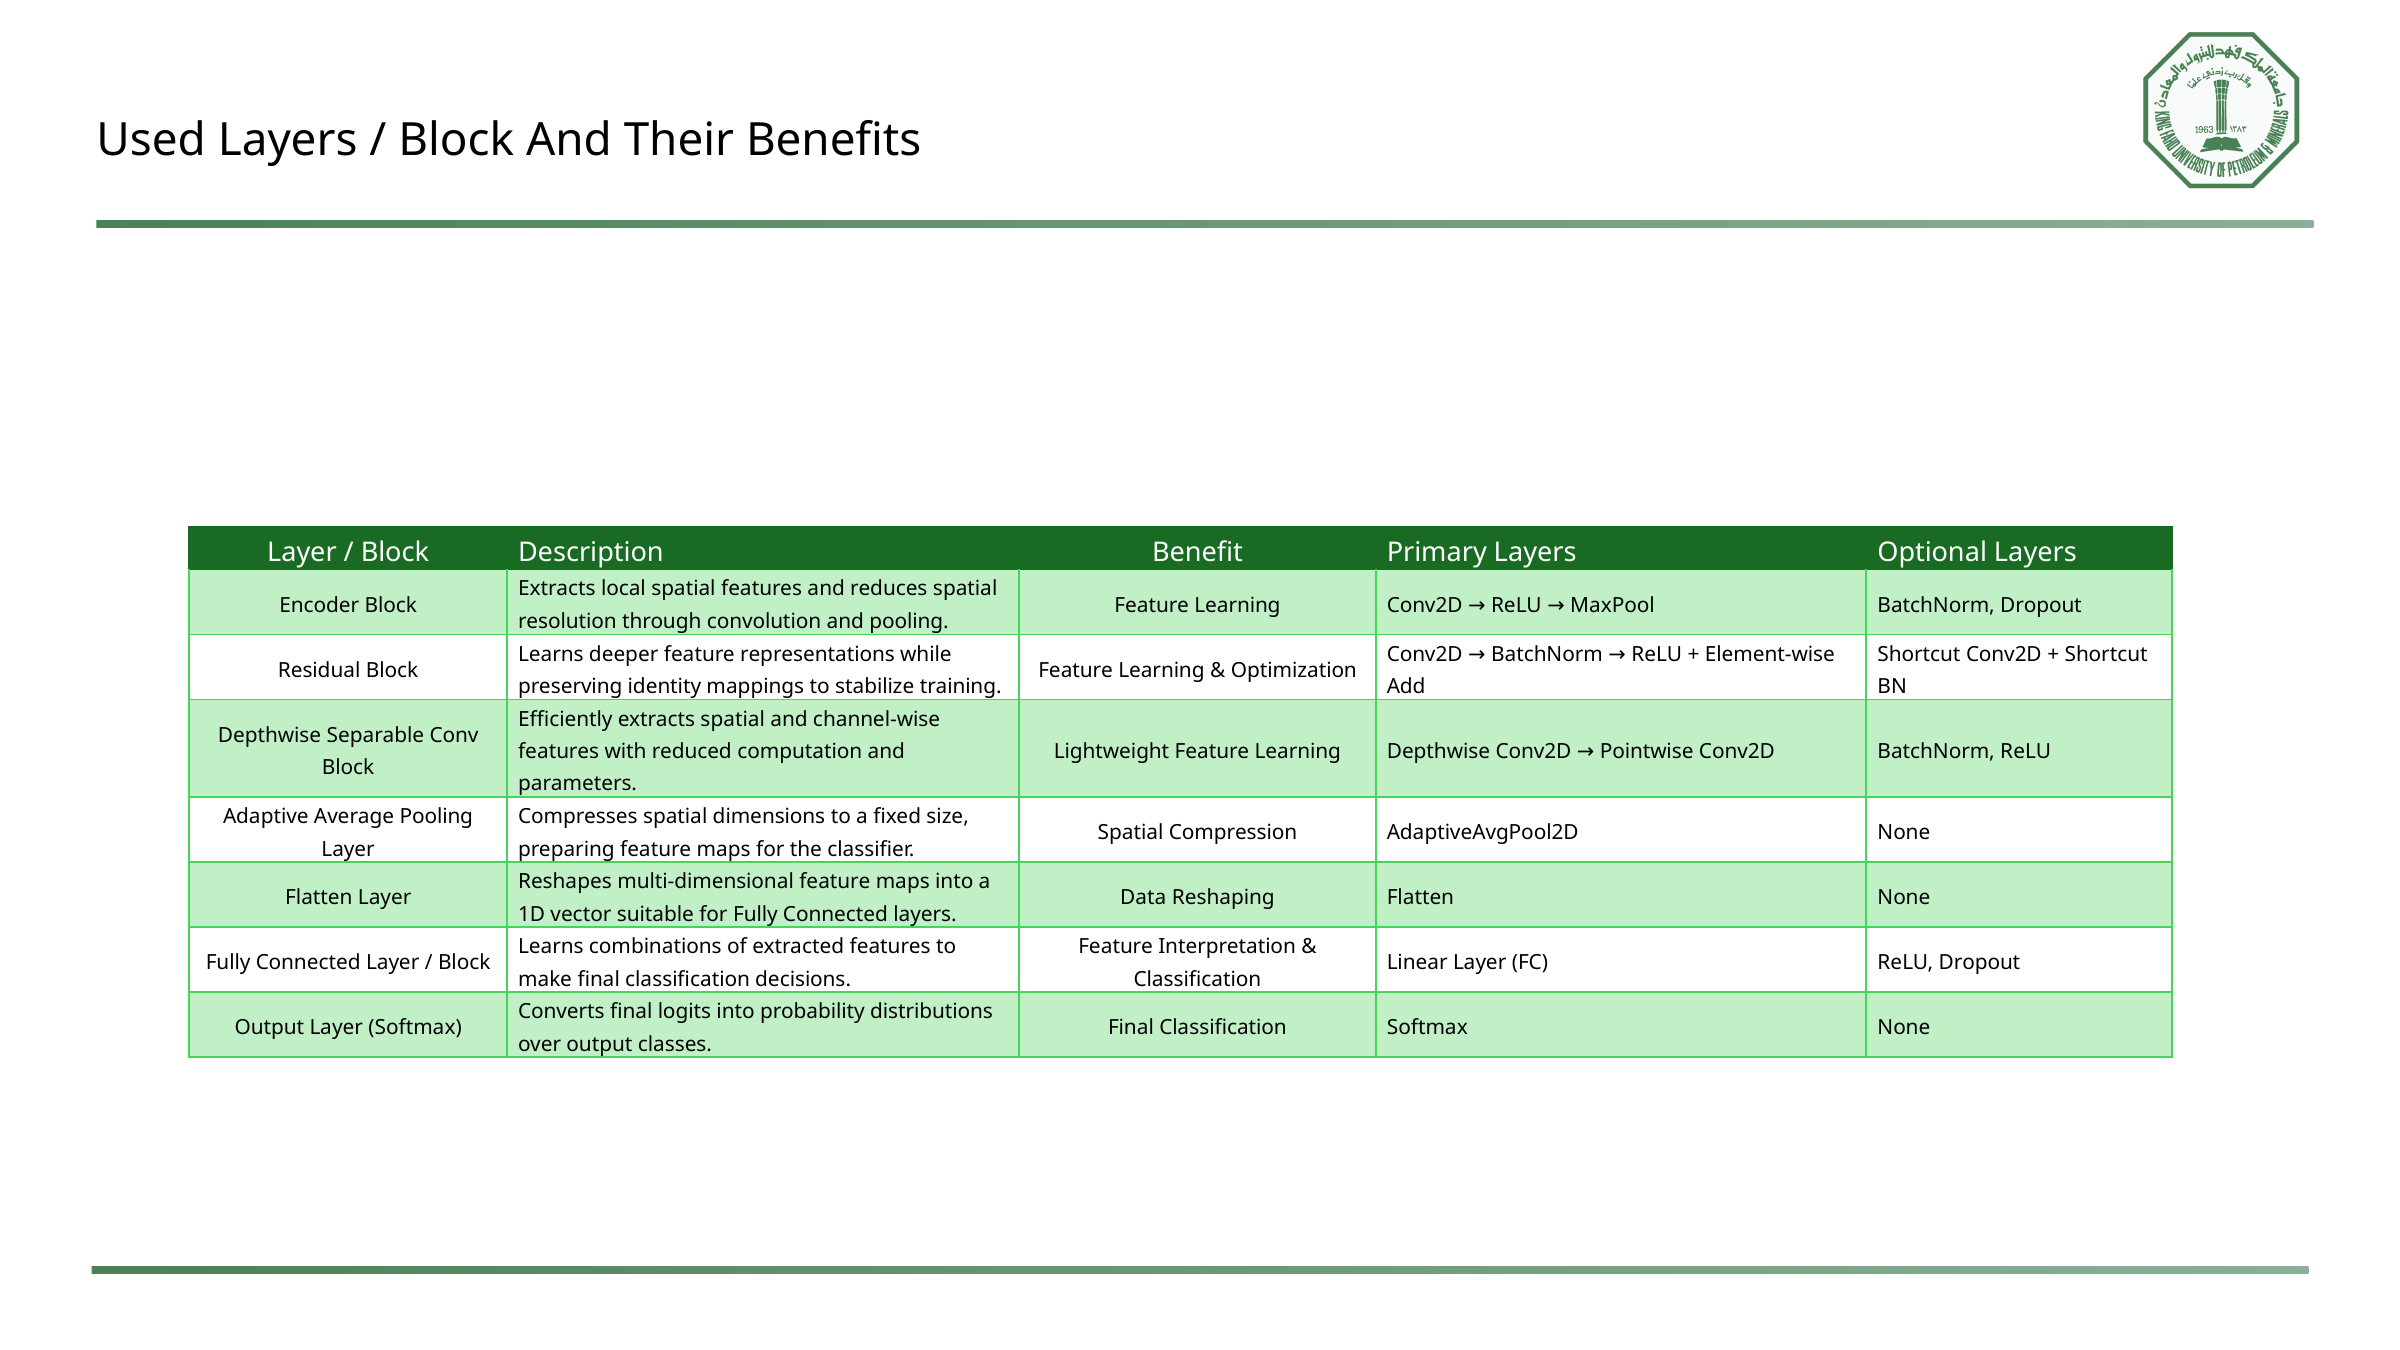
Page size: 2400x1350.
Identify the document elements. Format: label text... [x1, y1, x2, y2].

text_box [91, 1266, 2309, 1274]
table_cell Linear Layer (FC) [1377, 928, 1865, 991]
table_cell Extracts local spatial features and reduces spatial resolution through convolution and pooling. [508, 570, 1018, 634]
table_cell Feature Interpretation & Classification [1020, 928, 1375, 991]
table_header Primary Layers [1376, 528, 1866, 569]
table_cell Flatten [1377, 863, 1865, 926]
table_cell Feature Learning & Optimization [1020, 635, 1375, 699]
table_cell Depthwise Conv2D → Pointwise Conv2D [1377, 700, 1865, 796]
table_header Benefit [1019, 528, 1376, 569]
table_header Layer / Block [190, 528, 507, 569]
table_cell Lightweight Feature Learning [1020, 700, 1375, 796]
table_cell Learns combinations of extracted features to make final classification decisions. [508, 928, 1018, 991]
table_cell Efficiently extracts spatial and channel-wise features with reduced computation and parameters. [508, 700, 1018, 796]
table_cell Data Reshaping [1020, 863, 1375, 926]
table_cell Conv2D → BatchNorm → ReLU + Element-wise Add [1377, 635, 1865, 699]
table_cell Adaptive Average Pooling Layer [190, 798, 506, 861]
table_cell Encoder Block [190, 570, 506, 634]
table_cell None [1867, 863, 2171, 926]
table_cell Learns deeper feature representations while preserving identity mappings to stabilize training. [508, 635, 1018, 699]
table_cell Compresses spatial dimensions to a fixed size, preparing feature maps for the classifier. [508, 798, 1018, 861]
table_cell Converts final logits into probability distributions over output classes. [508, 993, 1018, 1056]
text_box Used Layers / Block And Their Benefits [96, 79, 2054, 194]
table_cell Softmax [1377, 993, 1865, 1056]
table_cell Depthwise Separable Conv Block [190, 700, 506, 796]
table_cell ReLU, Dropout [1867, 928, 2171, 991]
table_cell Residual Block [190, 635, 506, 699]
table_cell BatchNorm, Dropout [1867, 570, 2171, 634]
table_cell BatchNorm, ReLU [1867, 700, 2171, 796]
table_cell None [1867, 993, 2171, 1056]
table_cell AdaptiveAvgPool2D [1377, 798, 1865, 861]
text_box [96, 220, 2314, 228]
table_cell Final Classification [1020, 993, 1375, 1056]
table_cell Output Layer (Softmax) [190, 993, 506, 1056]
table_cell Feature Learning [1020, 570, 1375, 634]
table_cell Spatial Compression [1020, 798, 1375, 861]
table_header Description [507, 528, 1019, 569]
table_cell Shortcut Conv2D + Shortcut BN [1867, 635, 2171, 699]
table_cell Flatten Layer [190, 863, 506, 926]
table_cell None [1867, 798, 2171, 861]
table_cell Conv2D → ReLU → MaxPool [1377, 570, 1865, 634]
table_cell Reshapes multi-dimensional feature maps into a 1D vector suitable for Fully Connected layers. [508, 863, 1018, 926]
table_header Optional Layers [1866, 528, 2171, 569]
table_cell Fully Connected Layer / Block [190, 928, 506, 991]
picture [2132, 28, 2310, 194]
